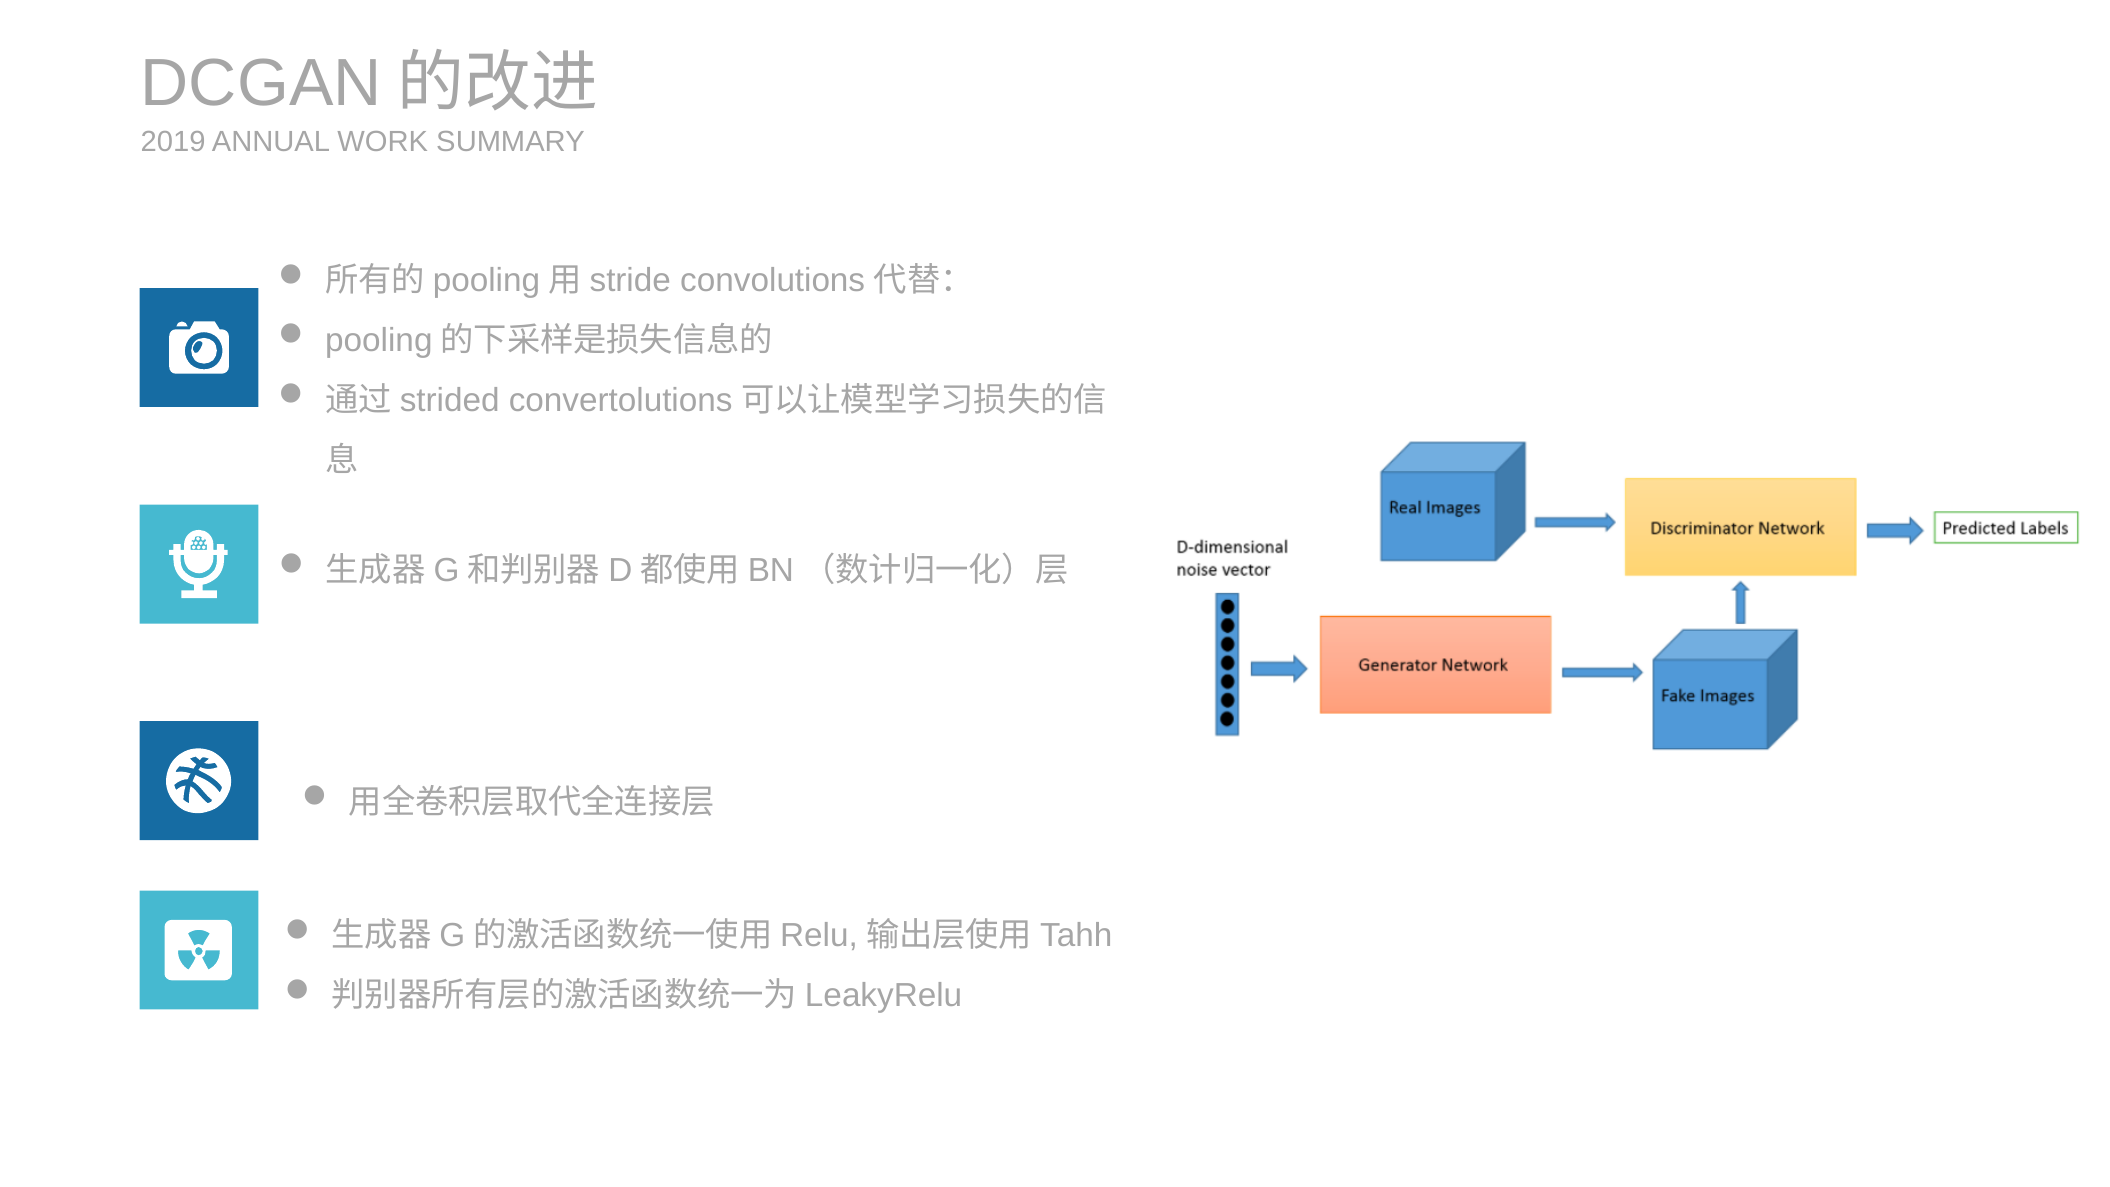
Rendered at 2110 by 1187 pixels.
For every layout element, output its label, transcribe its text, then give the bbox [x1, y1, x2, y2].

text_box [139, 721, 259, 841]
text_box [139, 288, 259, 407]
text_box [139, 504, 259, 624]
text_box DCGAN的改进 [140, 38, 977, 119]
text_box 所有的pooling用stride convolutions代替： pooling的下采样是损失信息的 通过strided convertolutions可以让模型学习损失的信息 [278, 238, 1126, 478]
text_box 生成器G和判别器D都使用BN（数计归一化）层 [279, 547, 1069, 588]
picture [1158, 424, 2083, 762]
text_box 生成器G的激活函数统一使用Relu,输出层使用Tahh 判别器所有层的激活函数统一为LeakyRelu [284, 893, 1113, 1014]
text_box 2019 ANNUAL WORK SUMMARY [140, 122, 602, 158]
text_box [139, 890, 259, 1010]
text_box 用全卷积层取代全连接层 [302, 780, 977, 821]
